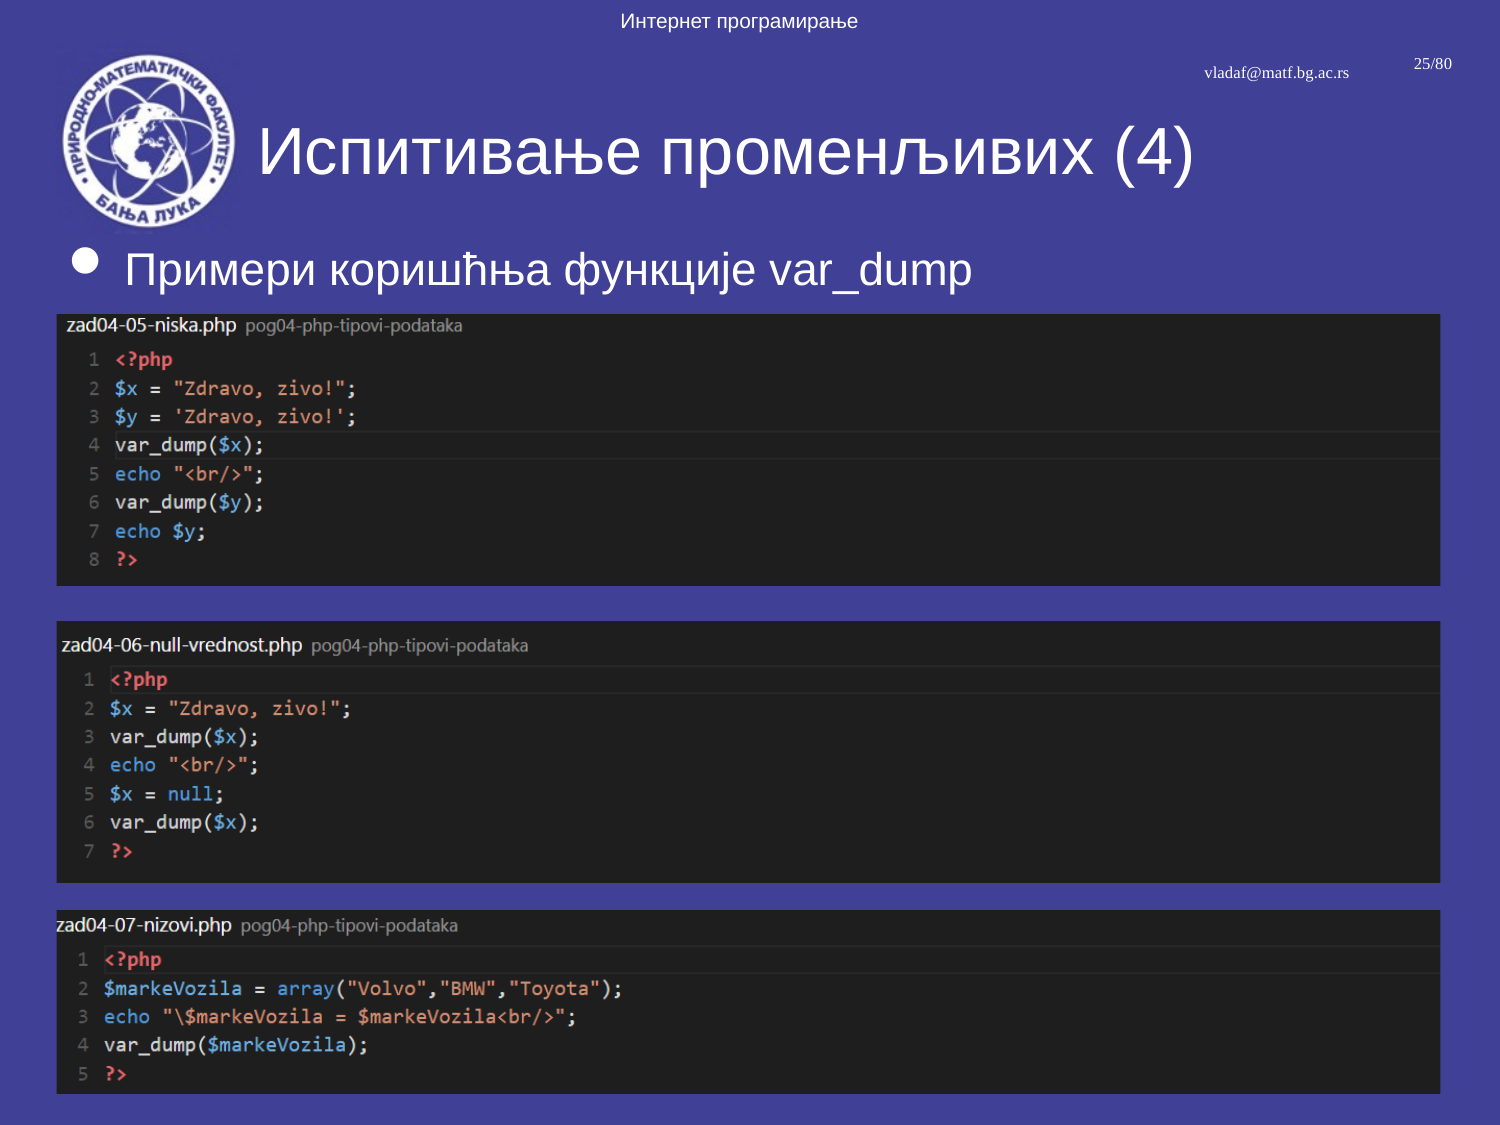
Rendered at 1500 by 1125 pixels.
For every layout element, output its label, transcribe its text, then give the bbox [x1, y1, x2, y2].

picture [55, 42, 243, 231]
picture [56, 314, 1441, 586]
title Испитивање променљивих (4) [242, 54, 1388, 231]
picture [56, 910, 1441, 1095]
picture [56, 621, 1441, 883]
list Примери коришћња функције var_dump [53, 231, 1483, 588]
